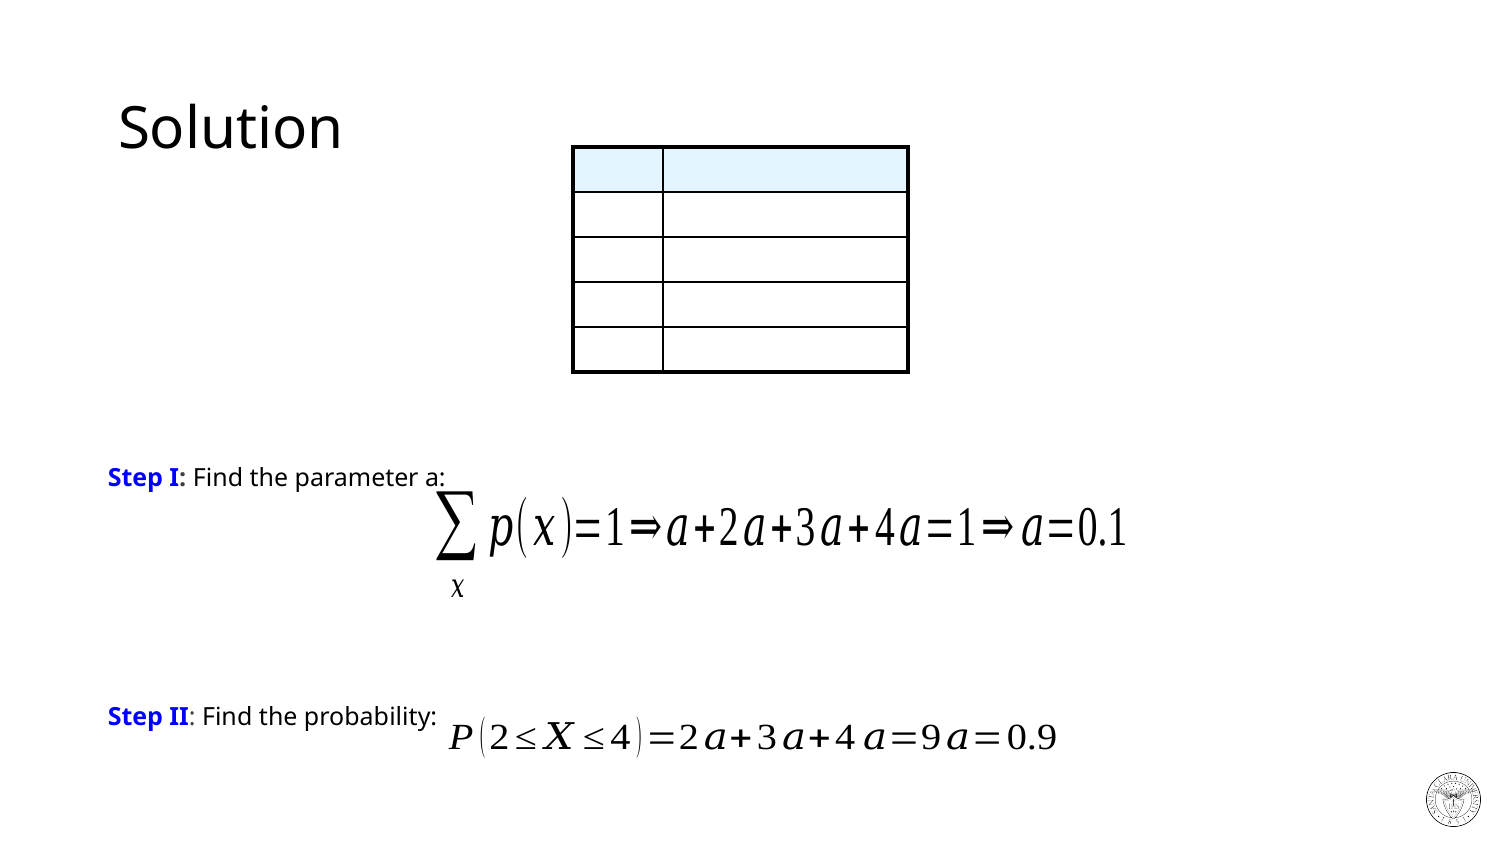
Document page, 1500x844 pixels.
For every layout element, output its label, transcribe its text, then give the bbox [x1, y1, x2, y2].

list Step I: Find the parameter a: Step II: Find the probability: [92, 181, 1500, 811]
picture [1426, 811, 1481, 827]
title Solution [103, 44, 1397, 169]
